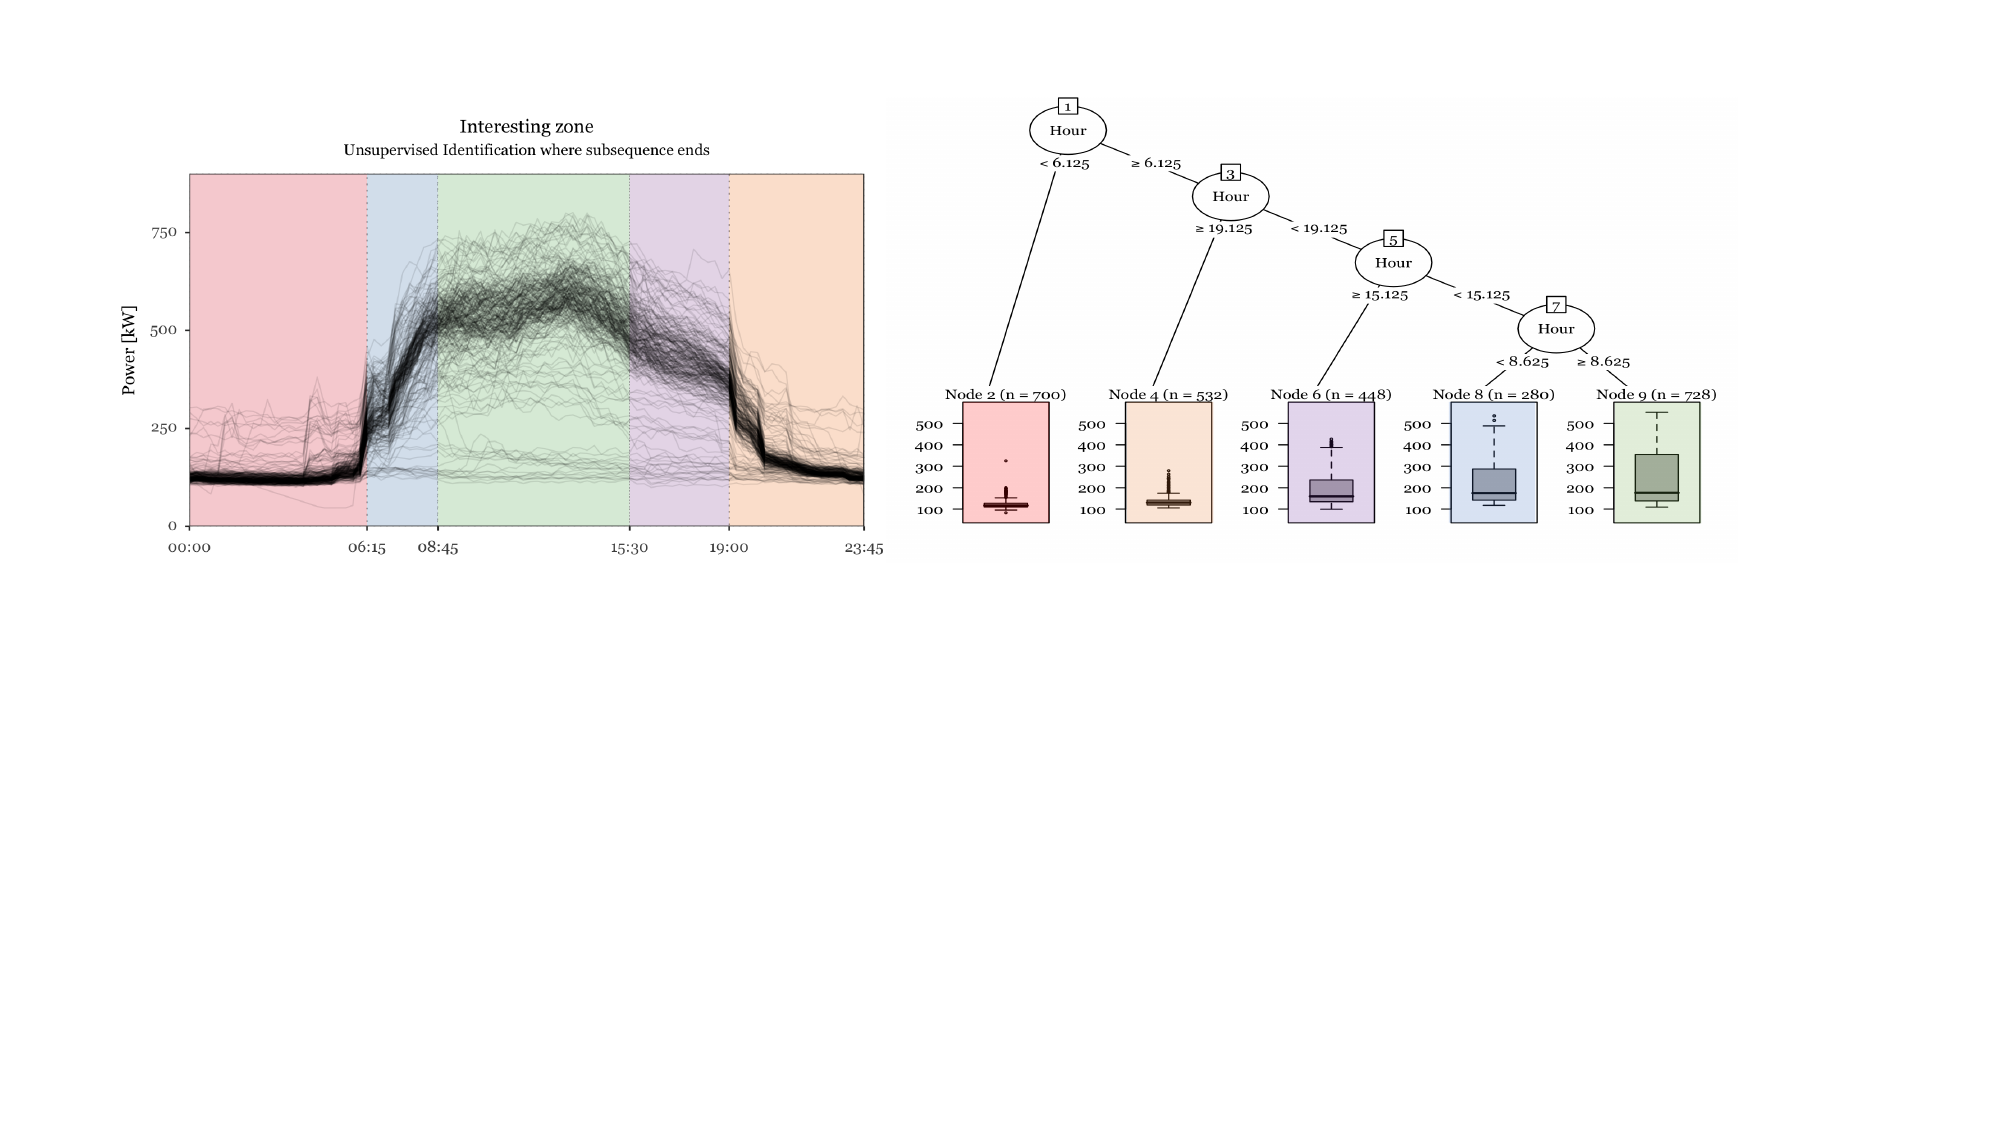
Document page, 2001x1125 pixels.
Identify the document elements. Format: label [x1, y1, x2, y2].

text_box [886, 97, 1738, 563]
picture [100, 97, 886, 602]
